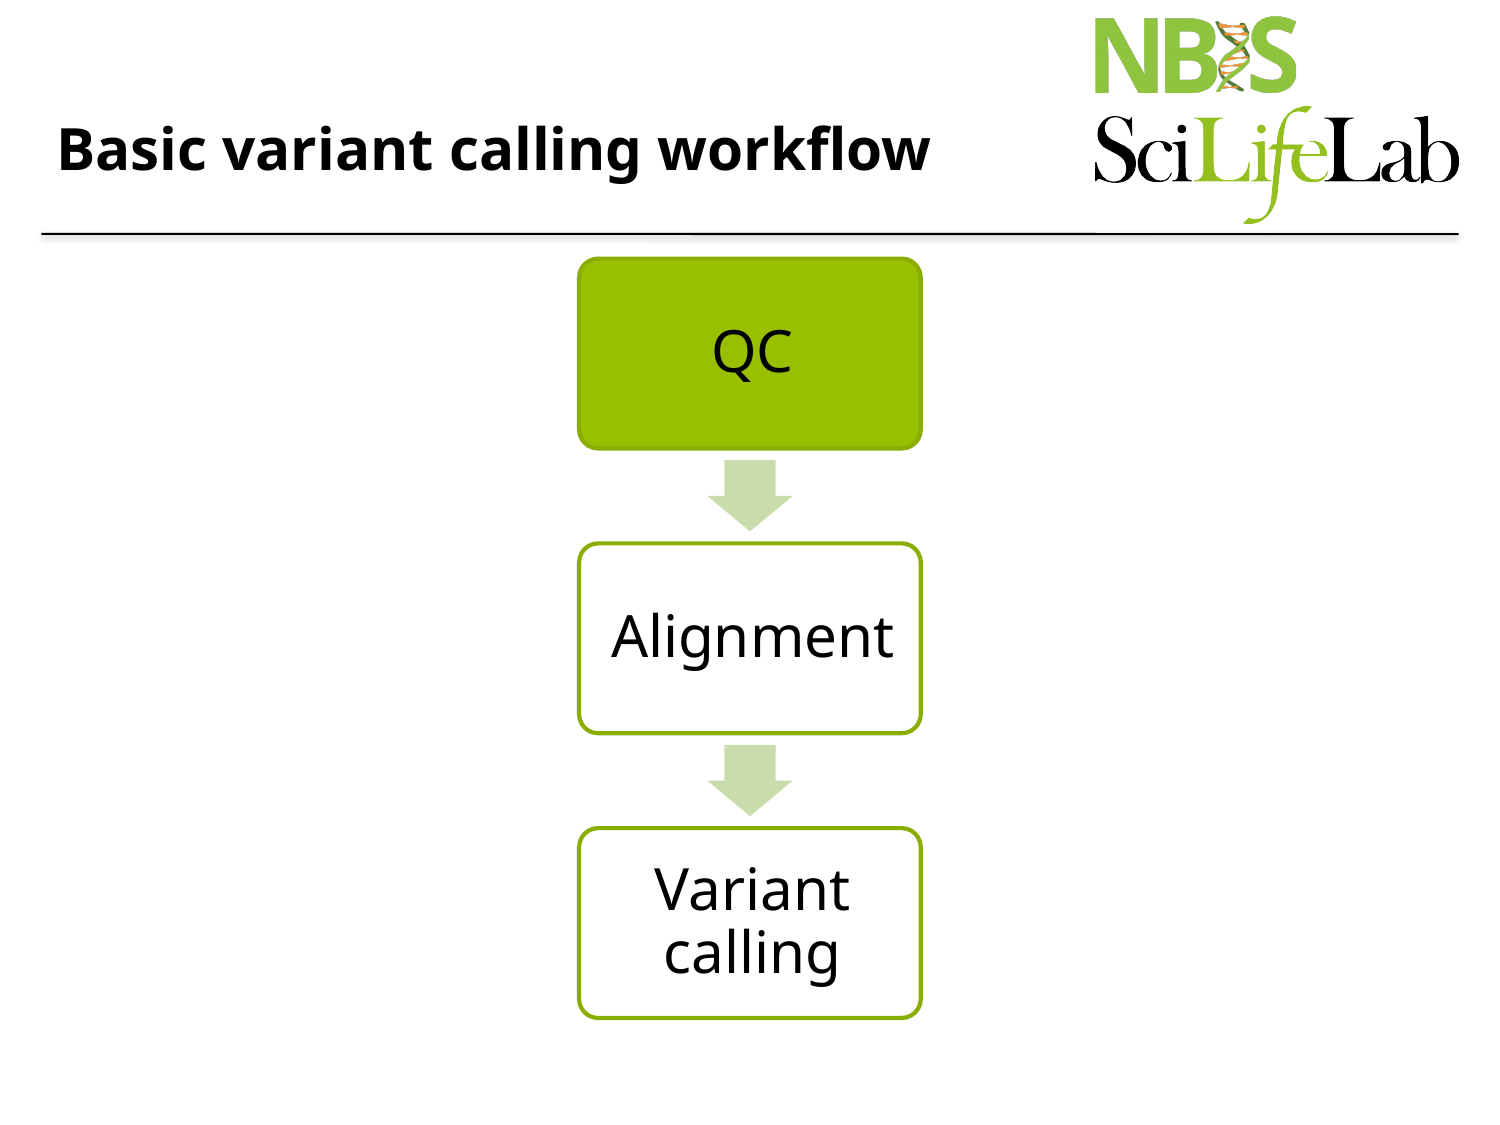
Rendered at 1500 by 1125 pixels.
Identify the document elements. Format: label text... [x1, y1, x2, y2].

title Basic variant calling workflow [41, 104, 1066, 227]
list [41, 258, 1459, 1019]
picture [1095, 106, 1459, 224]
